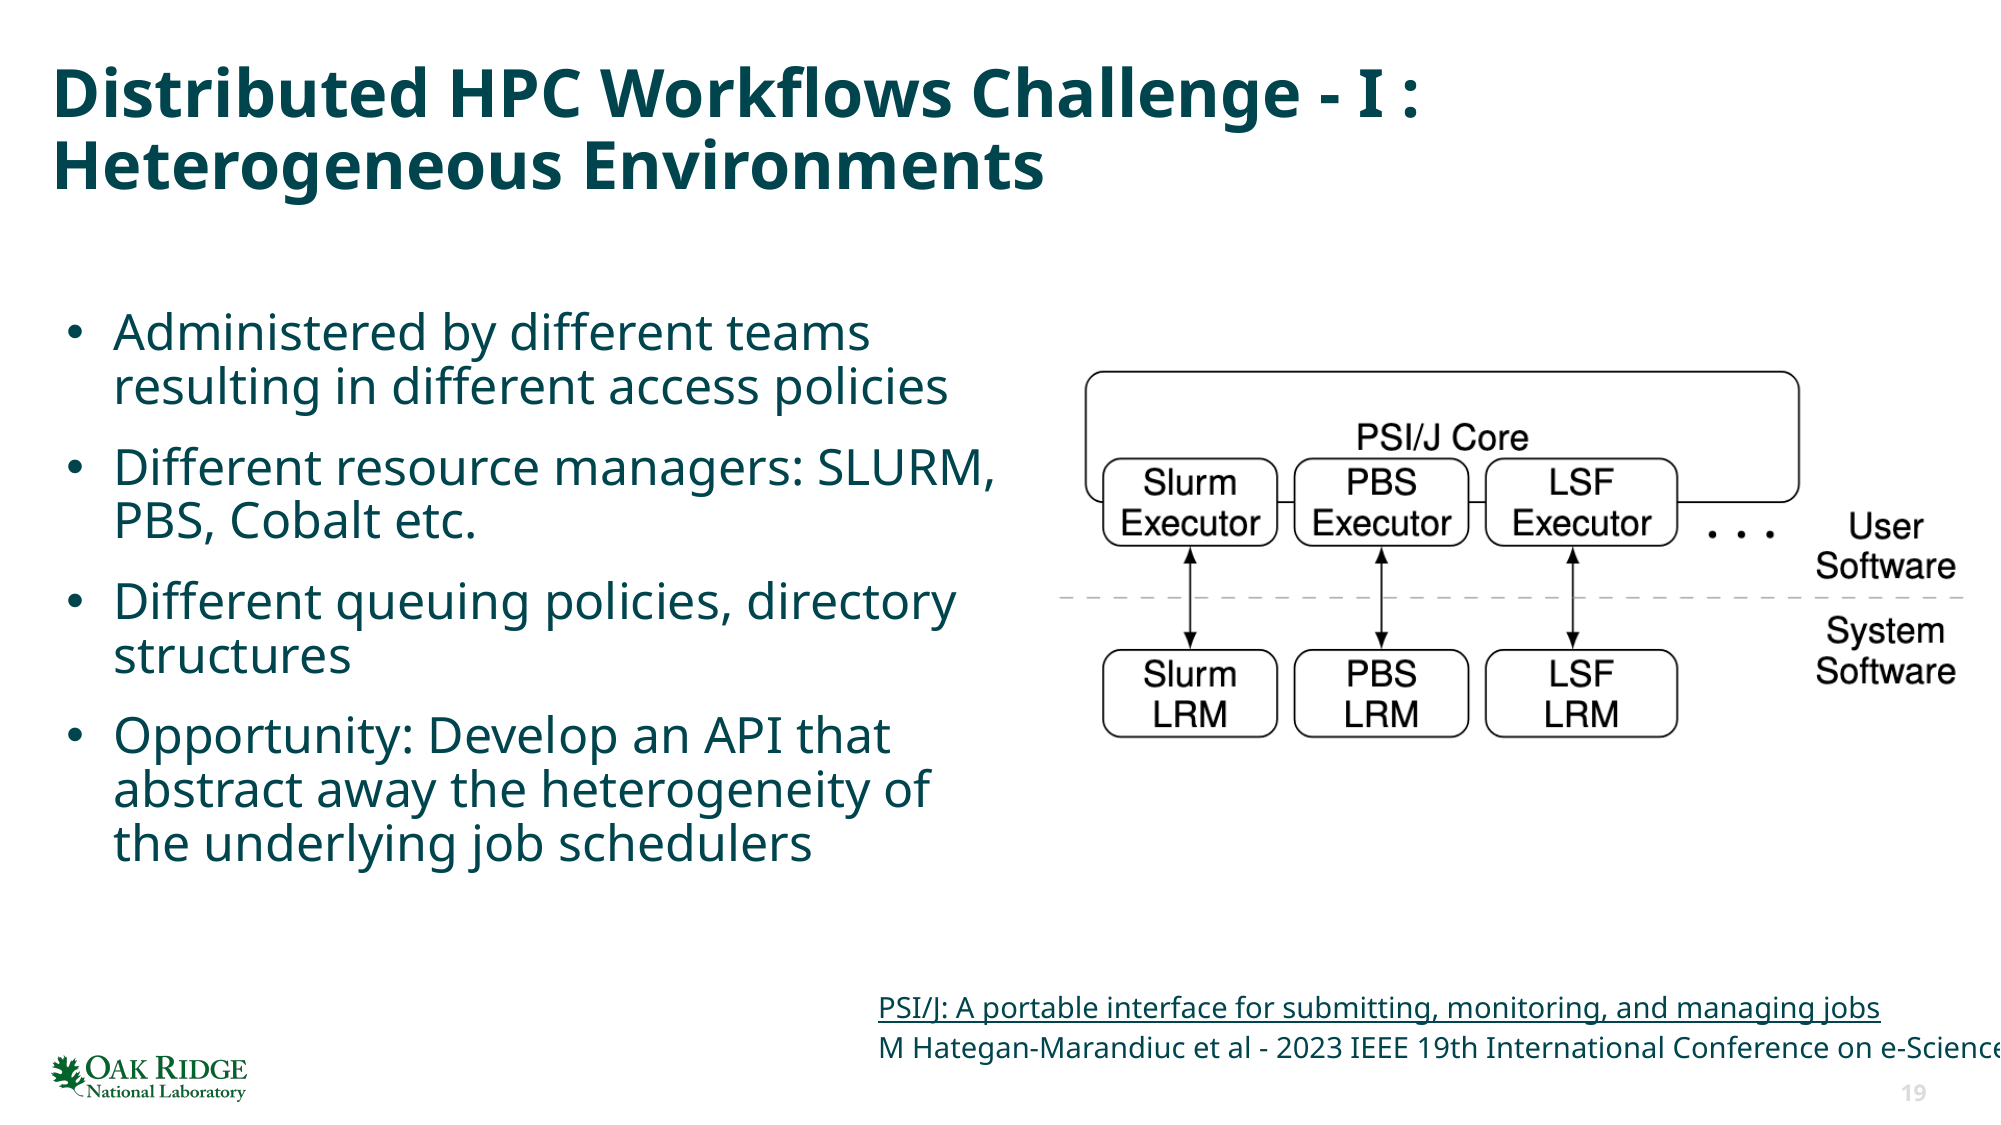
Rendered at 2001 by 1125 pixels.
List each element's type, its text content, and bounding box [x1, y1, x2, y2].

picture [1046, 351, 1987, 773]
title Distributed HPC Workflows Challenge - I : Heterogeneous Environments [51, 59, 1937, 206]
text_box PSI/J: A portable interface for submitting, monitoring, and managing jobs M Hategan-Marandiuc et al - 2023 IEEE 19th International Conference on e-Science [863, 981, 2000, 1107]
text_box Administered by different teams resulting in different access policies Different resource managers: SLURM, PBS, Cobalt etc. Different queuing policies, directory structures Opportunity: Develop an API that abstract away the heterogeneity of the underlying job schedulers [51, 275, 1027, 905]
picture [51, 1055, 247, 1102]
